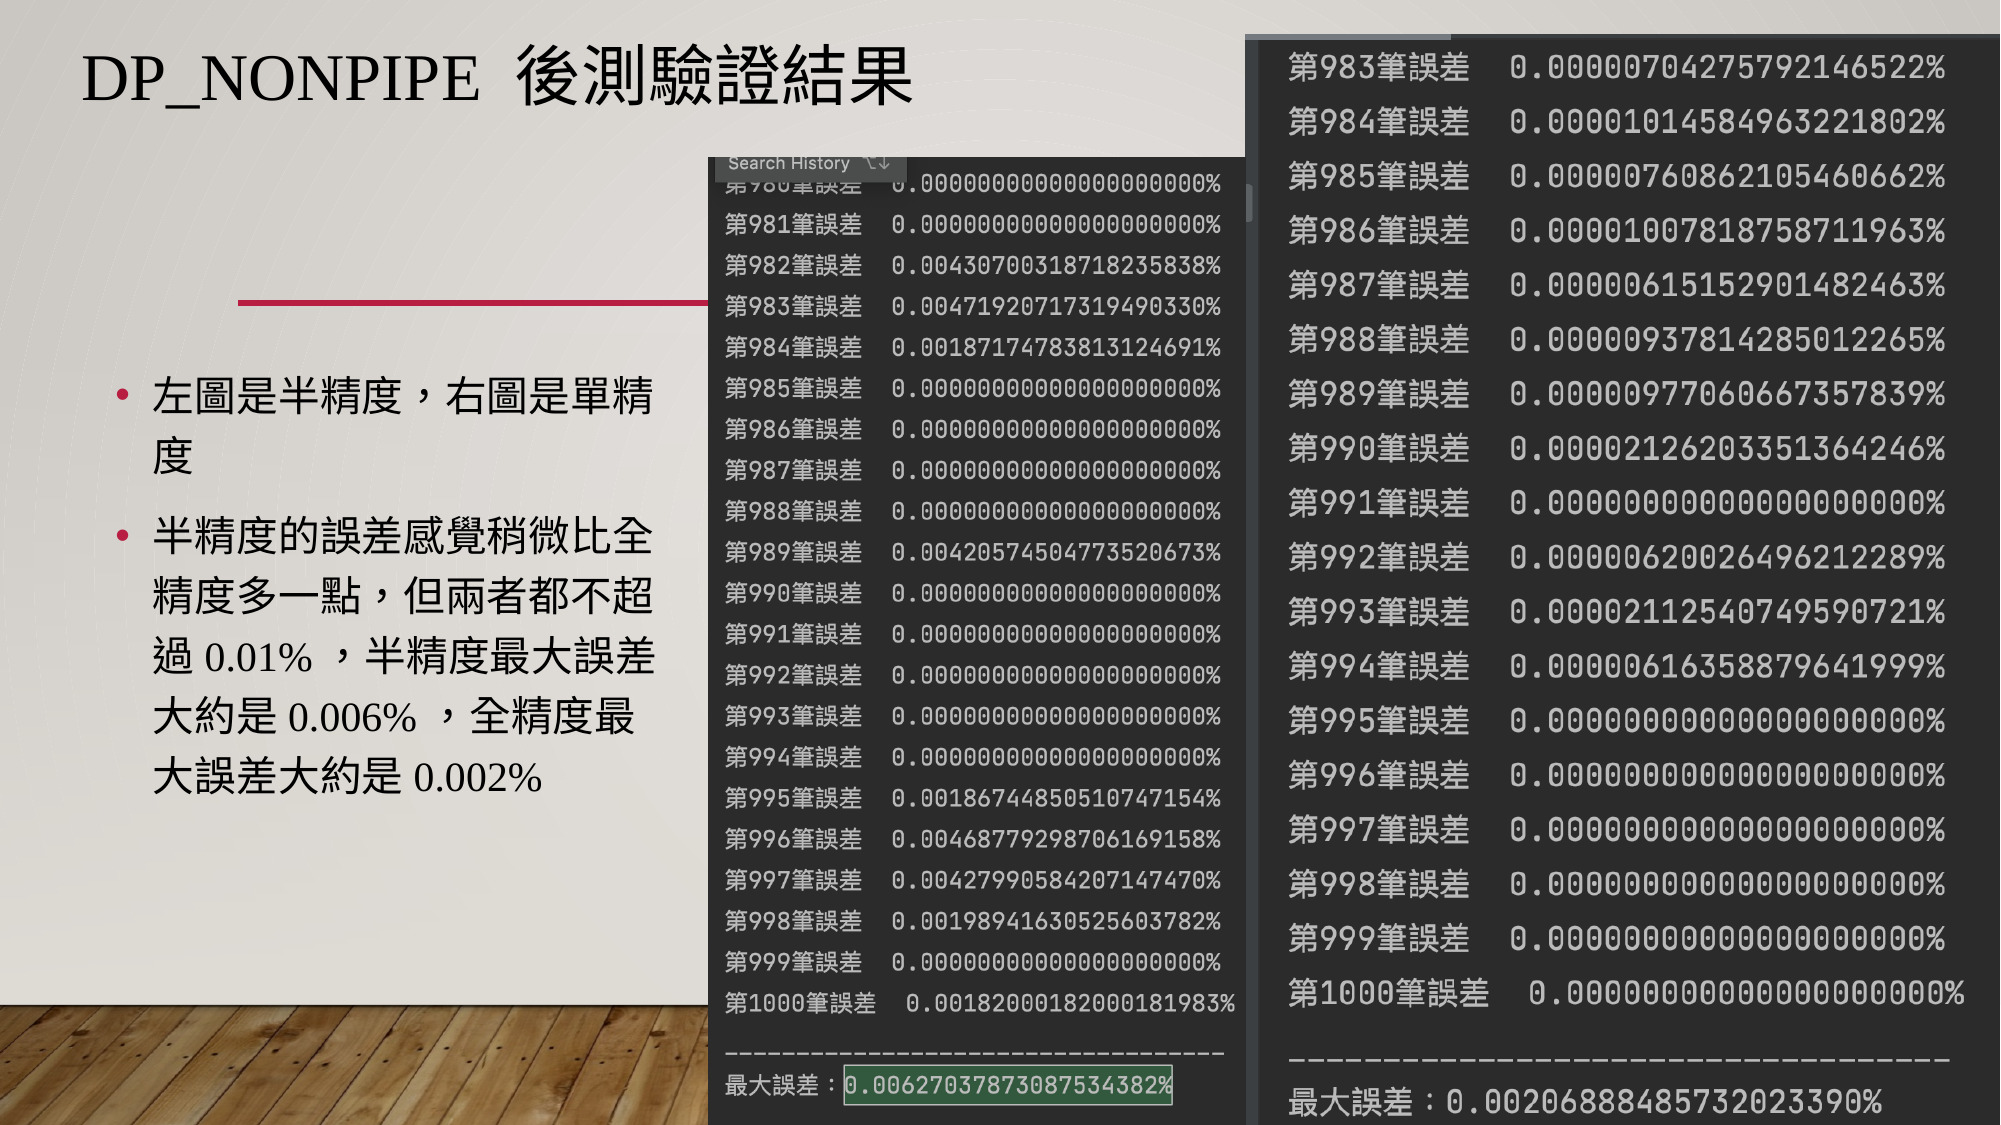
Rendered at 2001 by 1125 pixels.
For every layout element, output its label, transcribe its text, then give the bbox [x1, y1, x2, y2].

picture [0, 34, 2000, 1125]
list 左圖是半精度，右圖是單精度 半精度的誤差感覺稍微比全精度多一點，但兩者都不超過0.01%，半精度最大誤差大約是0.006%，全精度最大誤差大約是0.002% [100, 351, 680, 918]
title DP_NONpipe 後測驗證結果 [66, 35, 1244, 208]
